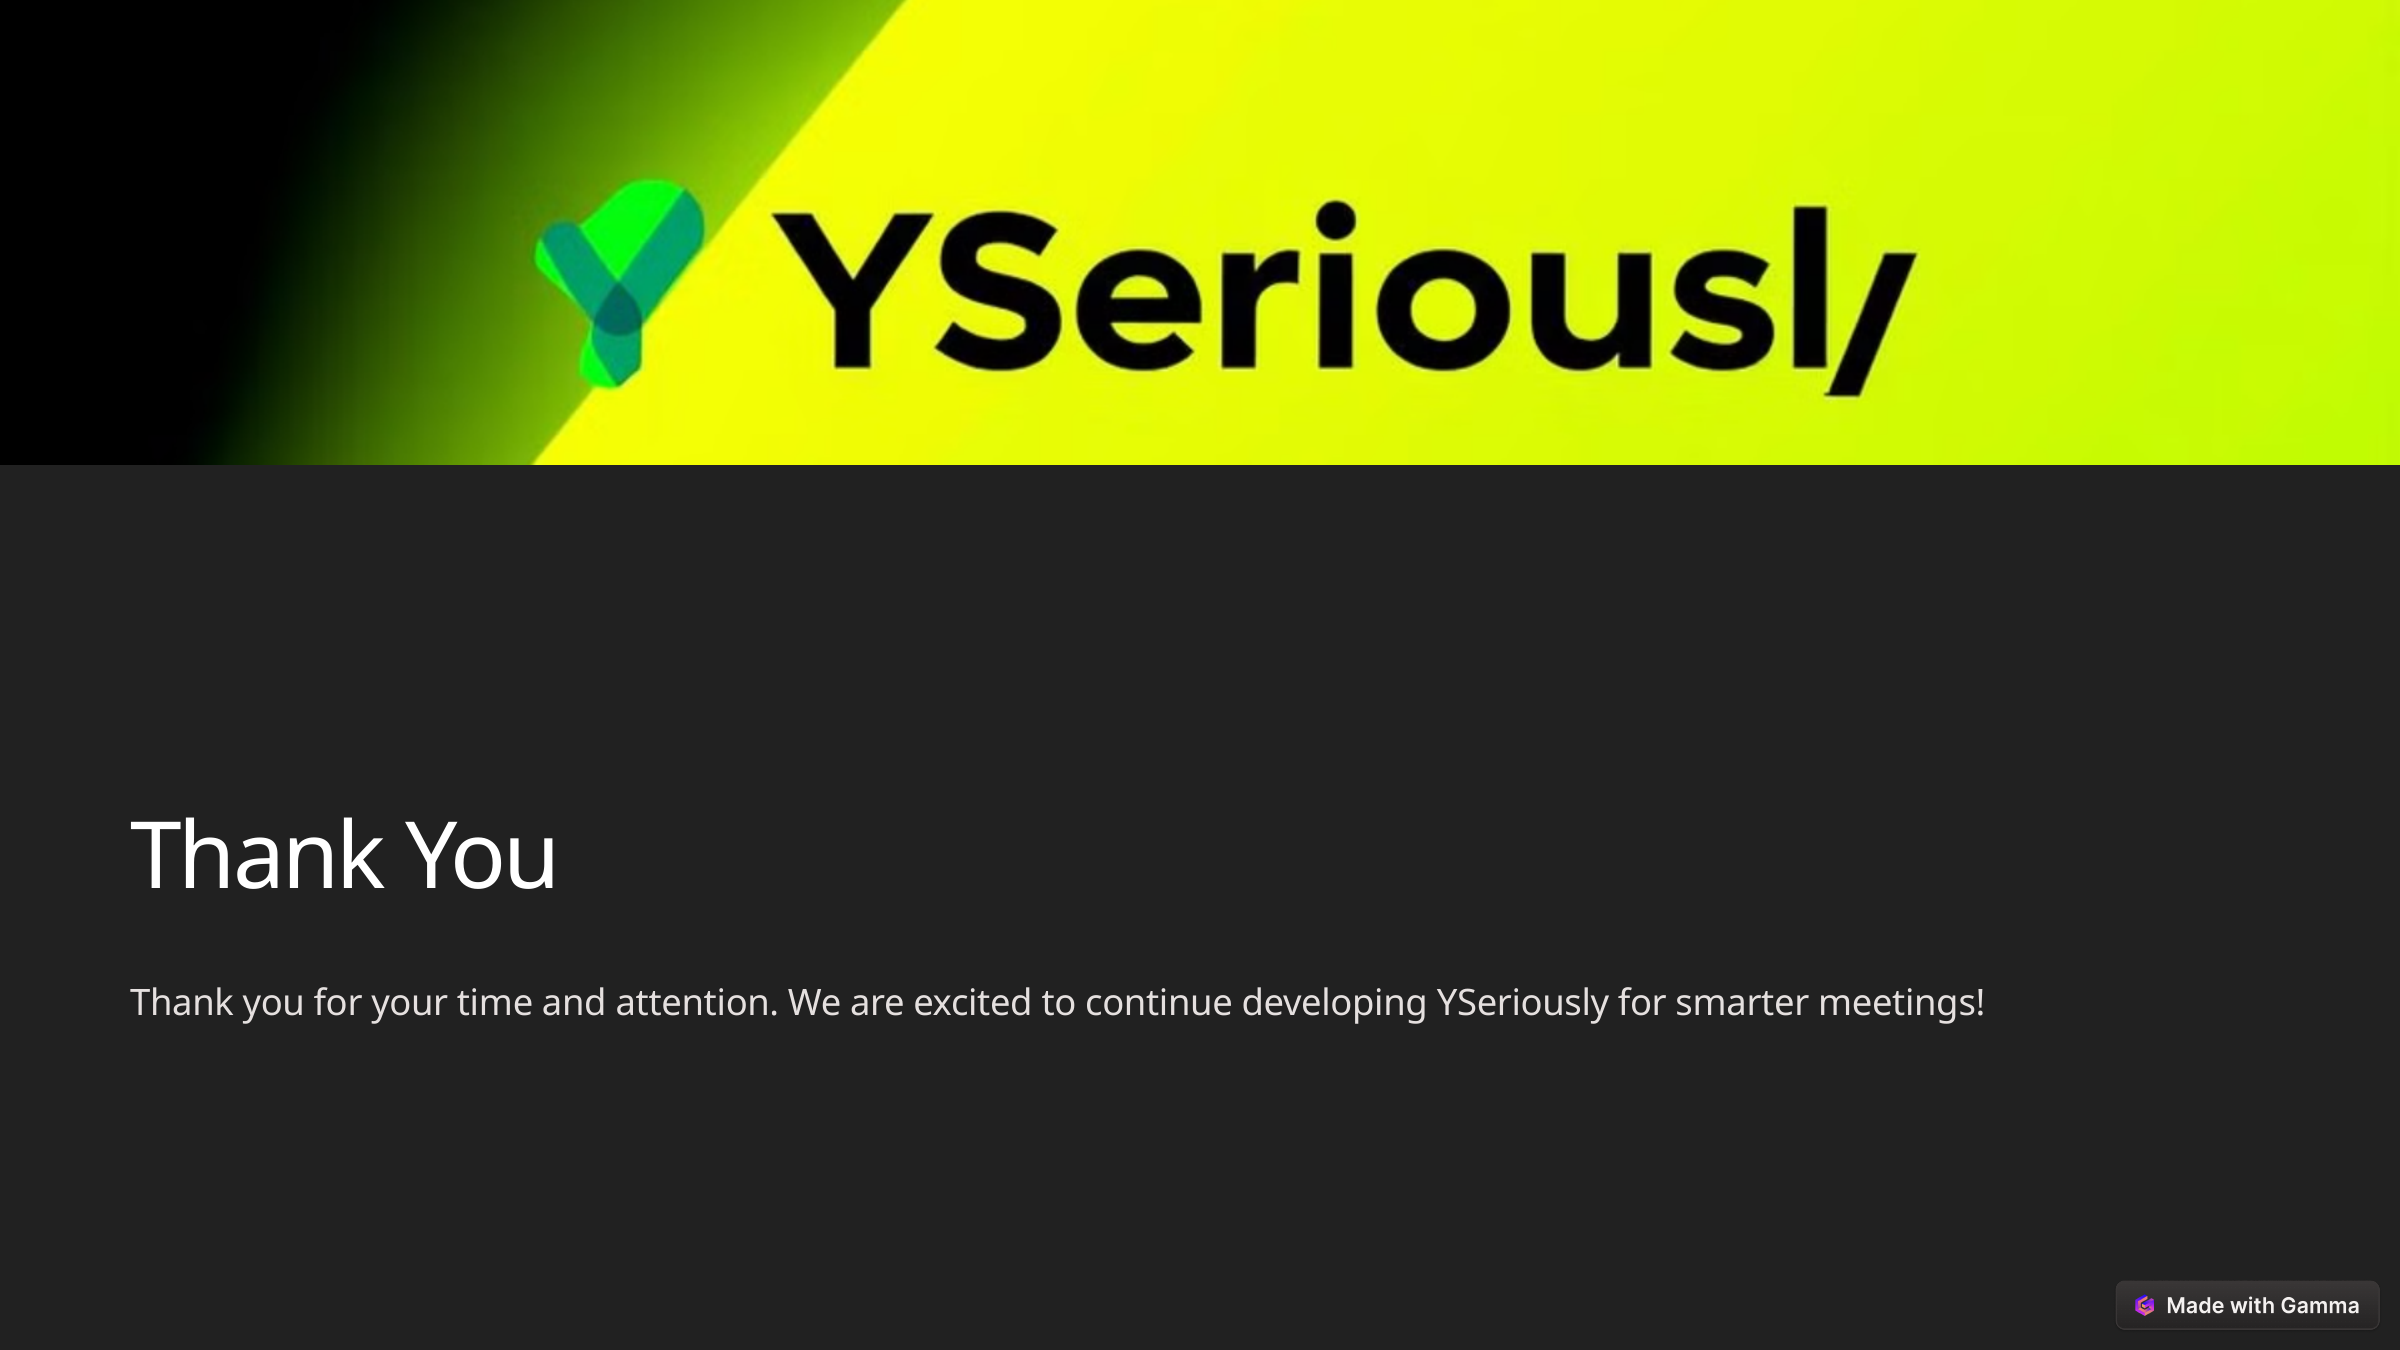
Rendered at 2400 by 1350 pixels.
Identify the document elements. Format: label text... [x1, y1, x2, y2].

picture [0, 0, 2400, 466]
picture [2106, 1271, 2389, 1339]
text_box Thank you for your time and attention. We are excited to continue developing YSeriously for smarter meetings! [130, 963, 2270, 1024]
text_box Thank You [130, 791, 1061, 908]
